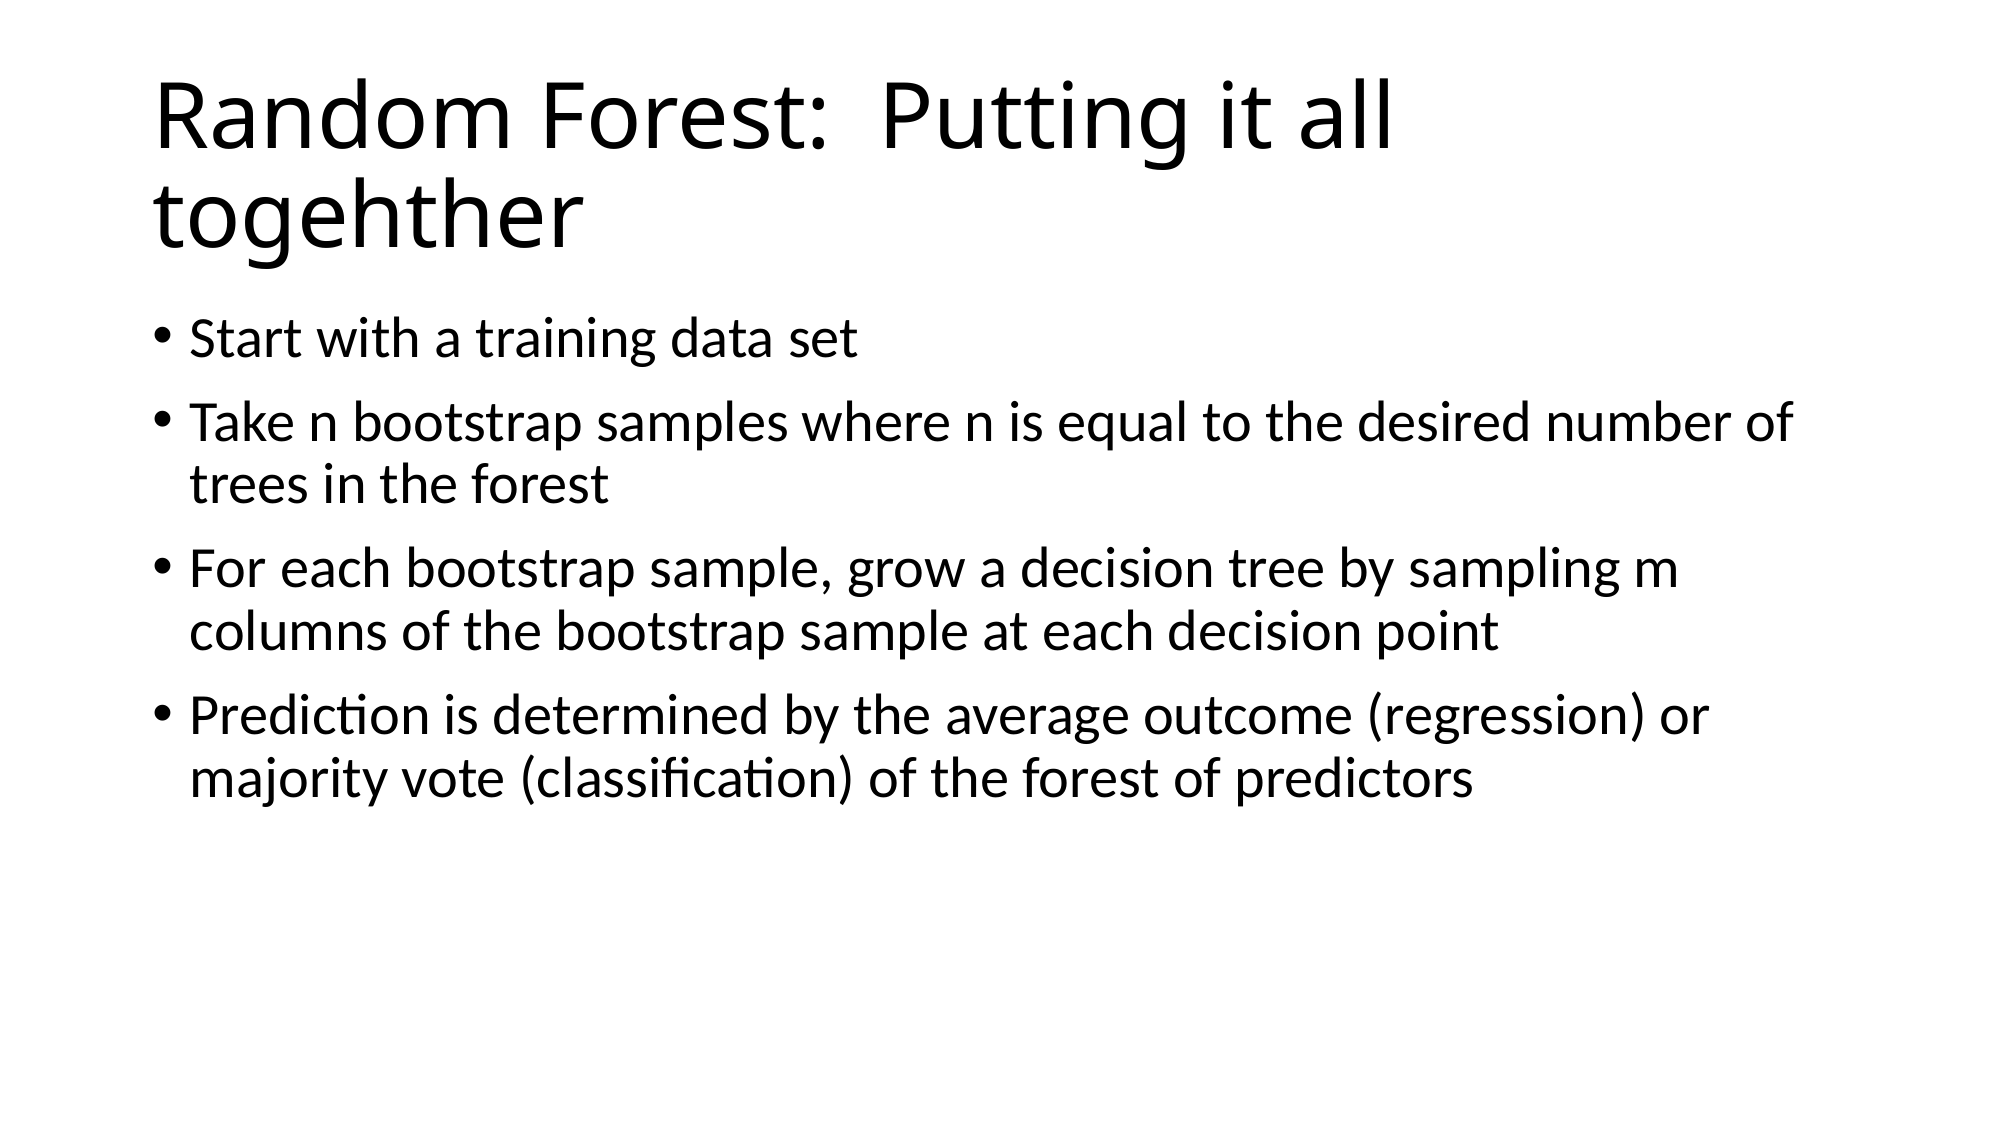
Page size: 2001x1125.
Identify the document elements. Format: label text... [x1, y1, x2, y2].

title Random Forest: Putting it all togehther [137, 59, 1863, 278]
list Start with a training data set Take n bootstrap samples where n is equal to the desired number of trees in the forest For each bootstrap sample, grow a decision tree by sampling m columns of the bootstrap sample at each decision point Prediction is determined by the average outcome (regression) or majority vote (classification) of the forest of predictors [137, 299, 1863, 1014]
